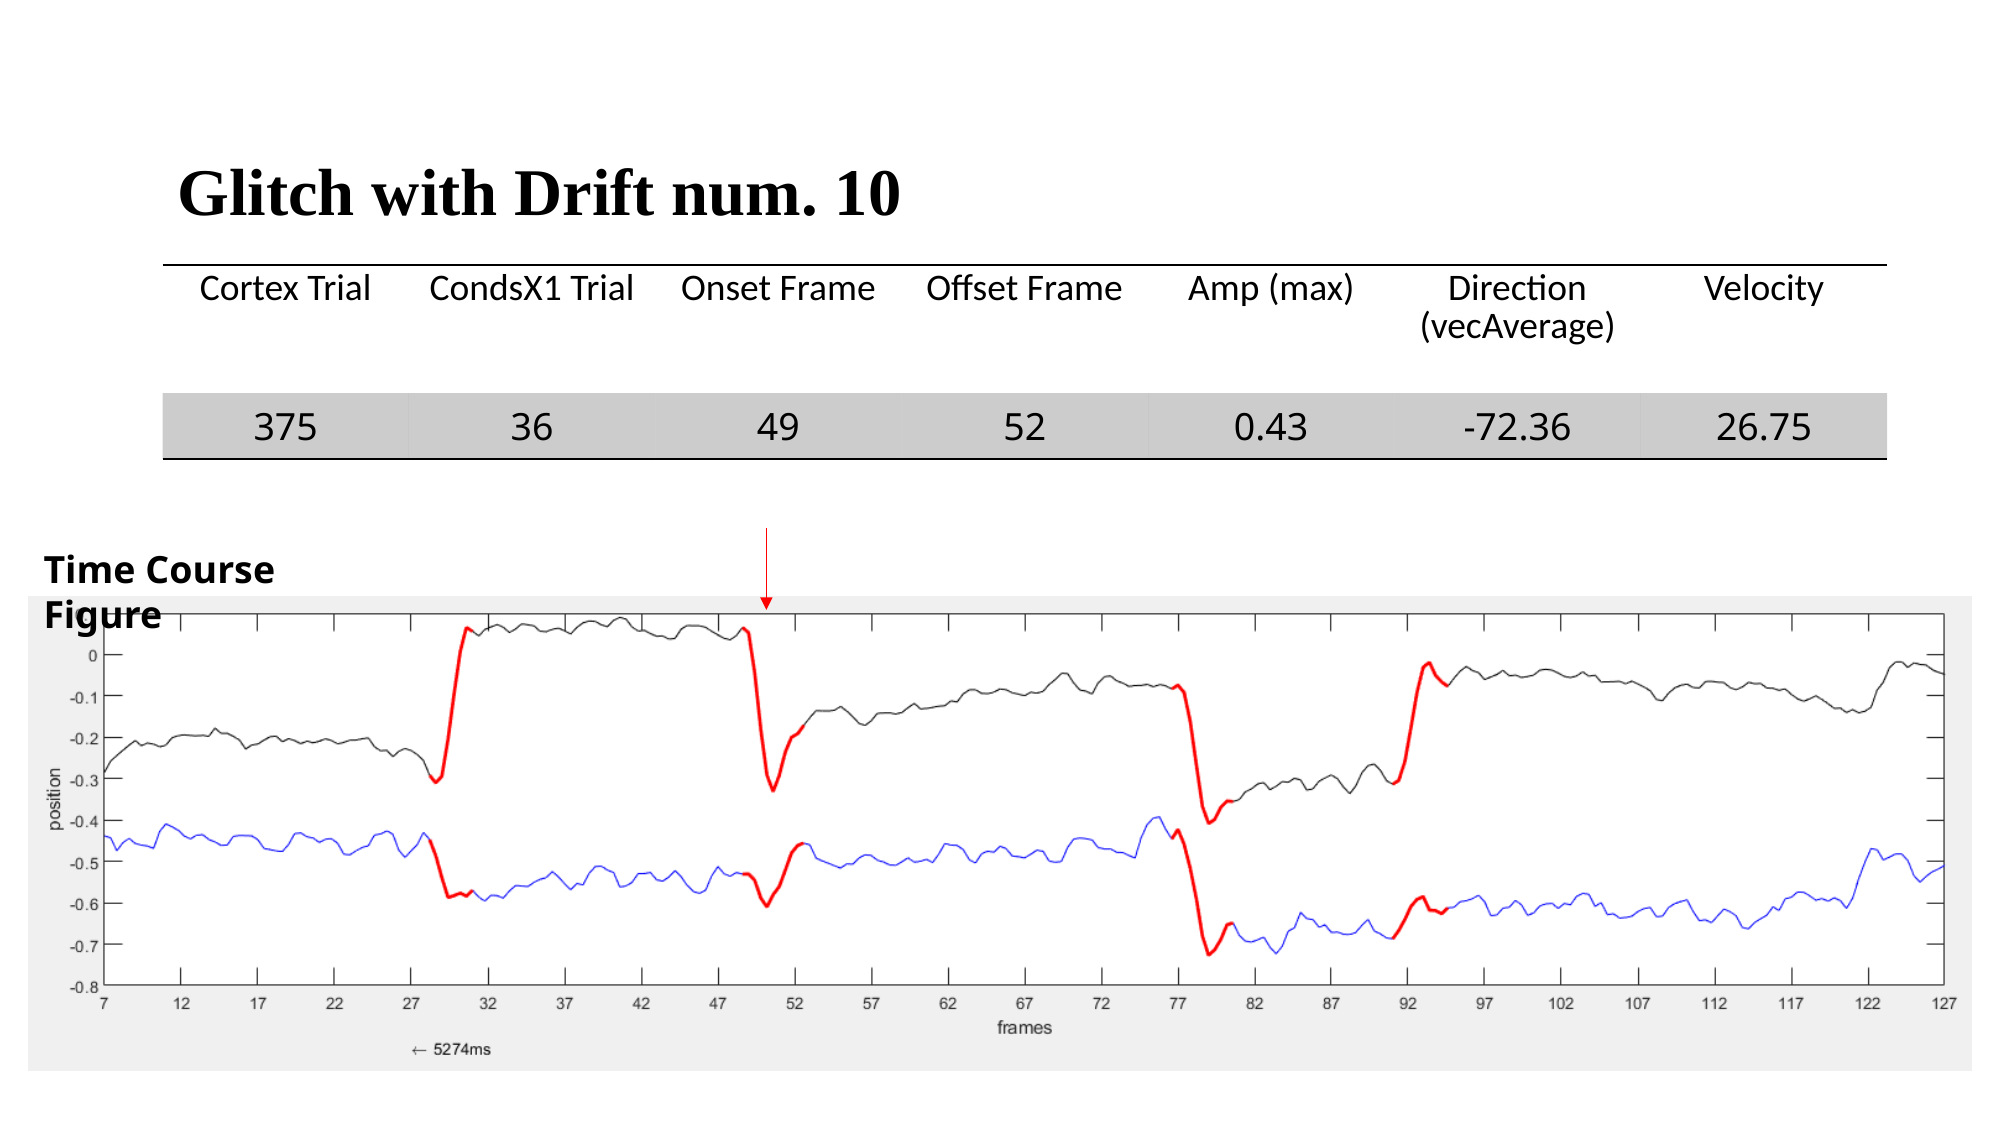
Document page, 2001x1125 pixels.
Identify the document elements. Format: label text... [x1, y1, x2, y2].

table_cell 36 [409, 393, 655, 458]
table_header Direction (vecAverage) [1394, 266, 1641, 393]
table_header Cortex Trial [163, 266, 409, 393]
table_cell -72.36 [1394, 393, 1641, 458]
text_box Time Course Figure [28, 538, 394, 596]
table_cell 375 [163, 393, 409, 458]
table_cell 0.43 [1148, 393, 1394, 458]
table_cell 49 [655, 393, 902, 458]
table_header Offset Frame [902, 266, 1148, 393]
table_header CondsX1 Trial [409, 266, 655, 393]
table_cell 26.75 [1641, 393, 1887, 458]
text_box Glitch with Drift num. 10 [162, 84, 1888, 303]
table_header Onset Frame [655, 266, 902, 393]
picture [28, 596, 1972, 1071]
table_header Velocity [1641, 266, 1887, 393]
table_cell 52 [902, 393, 1148, 458]
table_header Amp (max) [1148, 266, 1394, 393]
